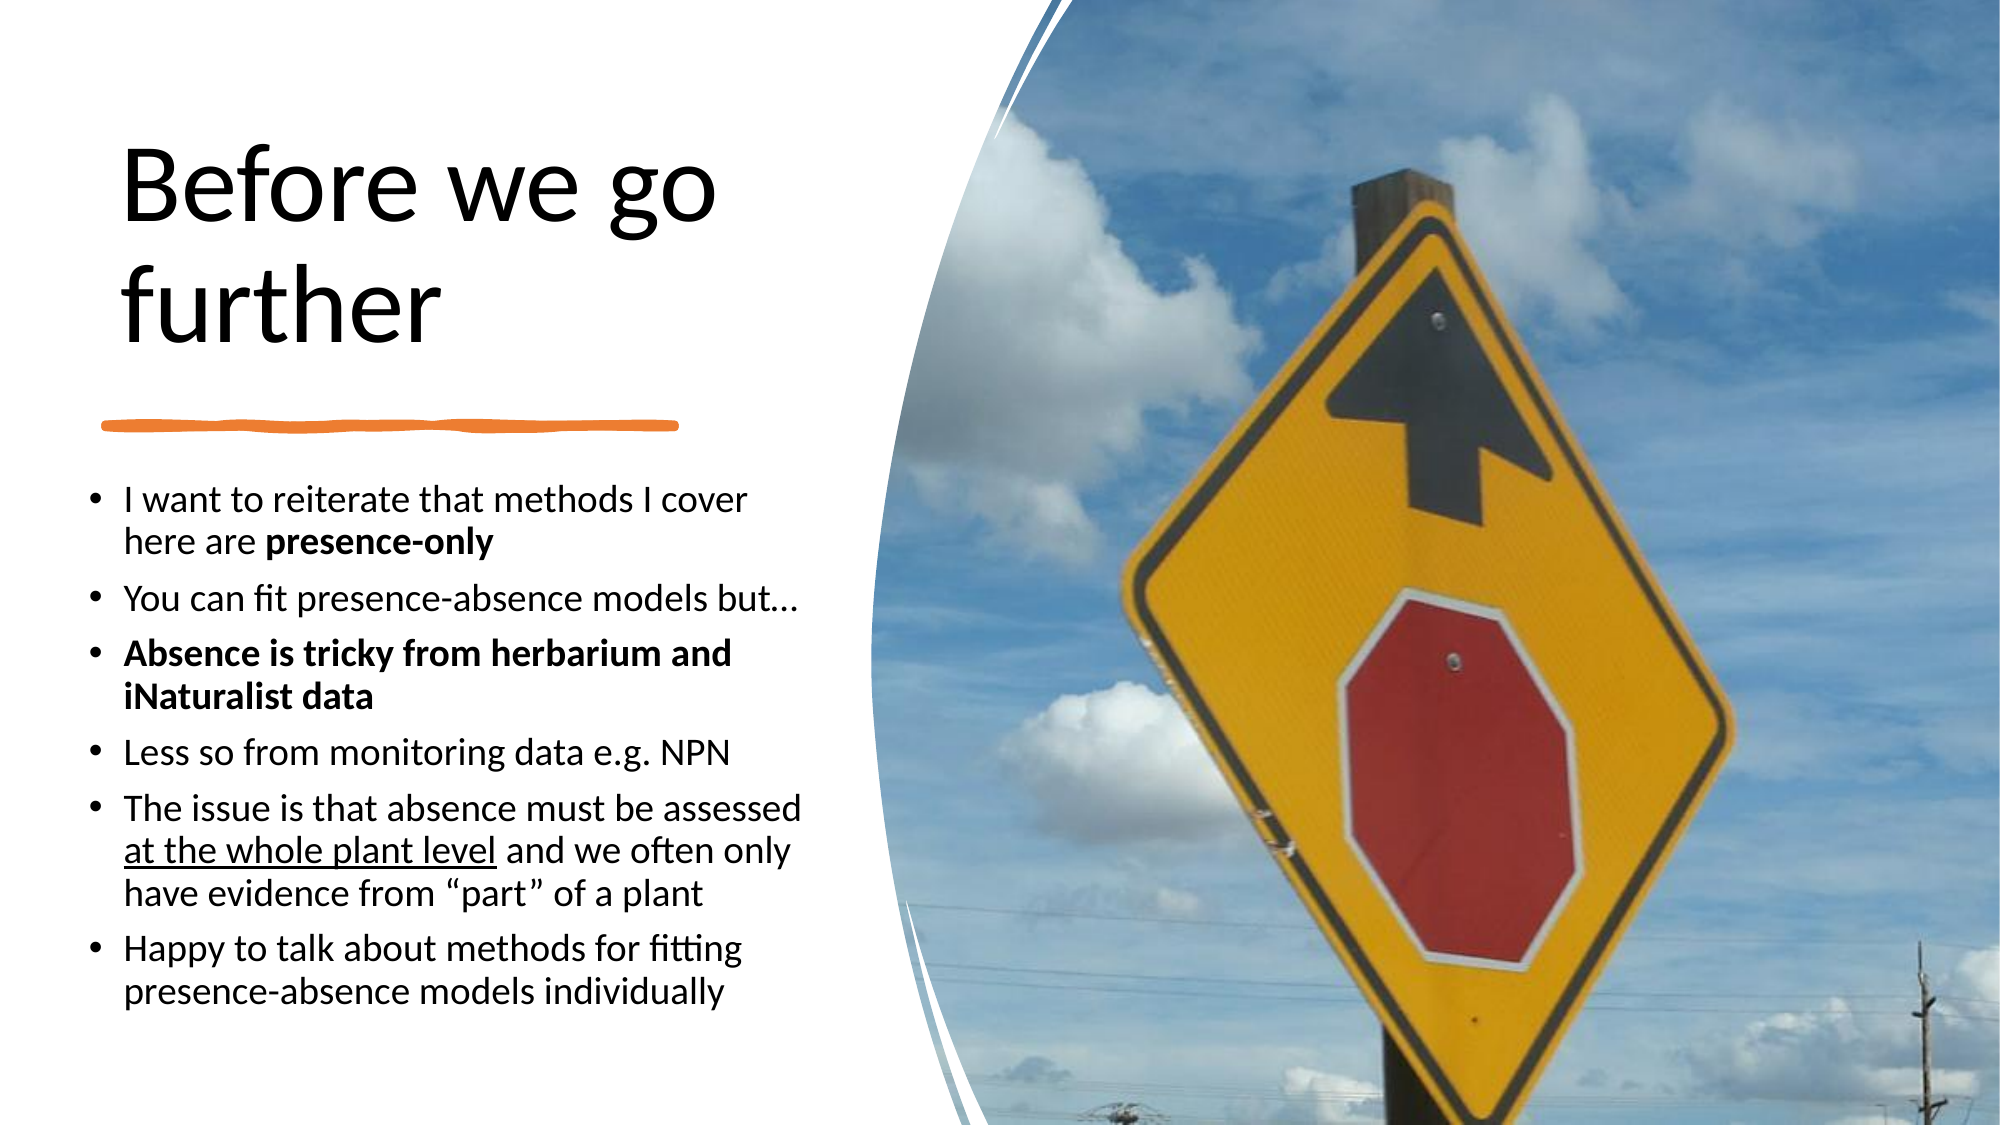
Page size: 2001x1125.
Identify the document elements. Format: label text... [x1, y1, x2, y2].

list I want to reiterate that methods I cover here are presence-only You can fit presence-absence models but… Absence is tricky from herbarium and iNaturalist data Less so from monitoring data e.g. NPN The issue is that absence must be assessed at the whole plant level and we often only have evidence from “part” of a plant Happy to talk about methods for fitting presence-absence models individually [73, 471, 833, 1072]
picture [871, 0, 2000, 1125]
title Before we go further [105, 53, 822, 375]
text_box [104, 422, 675, 430]
text_box [0, 0, 868, 1125]
